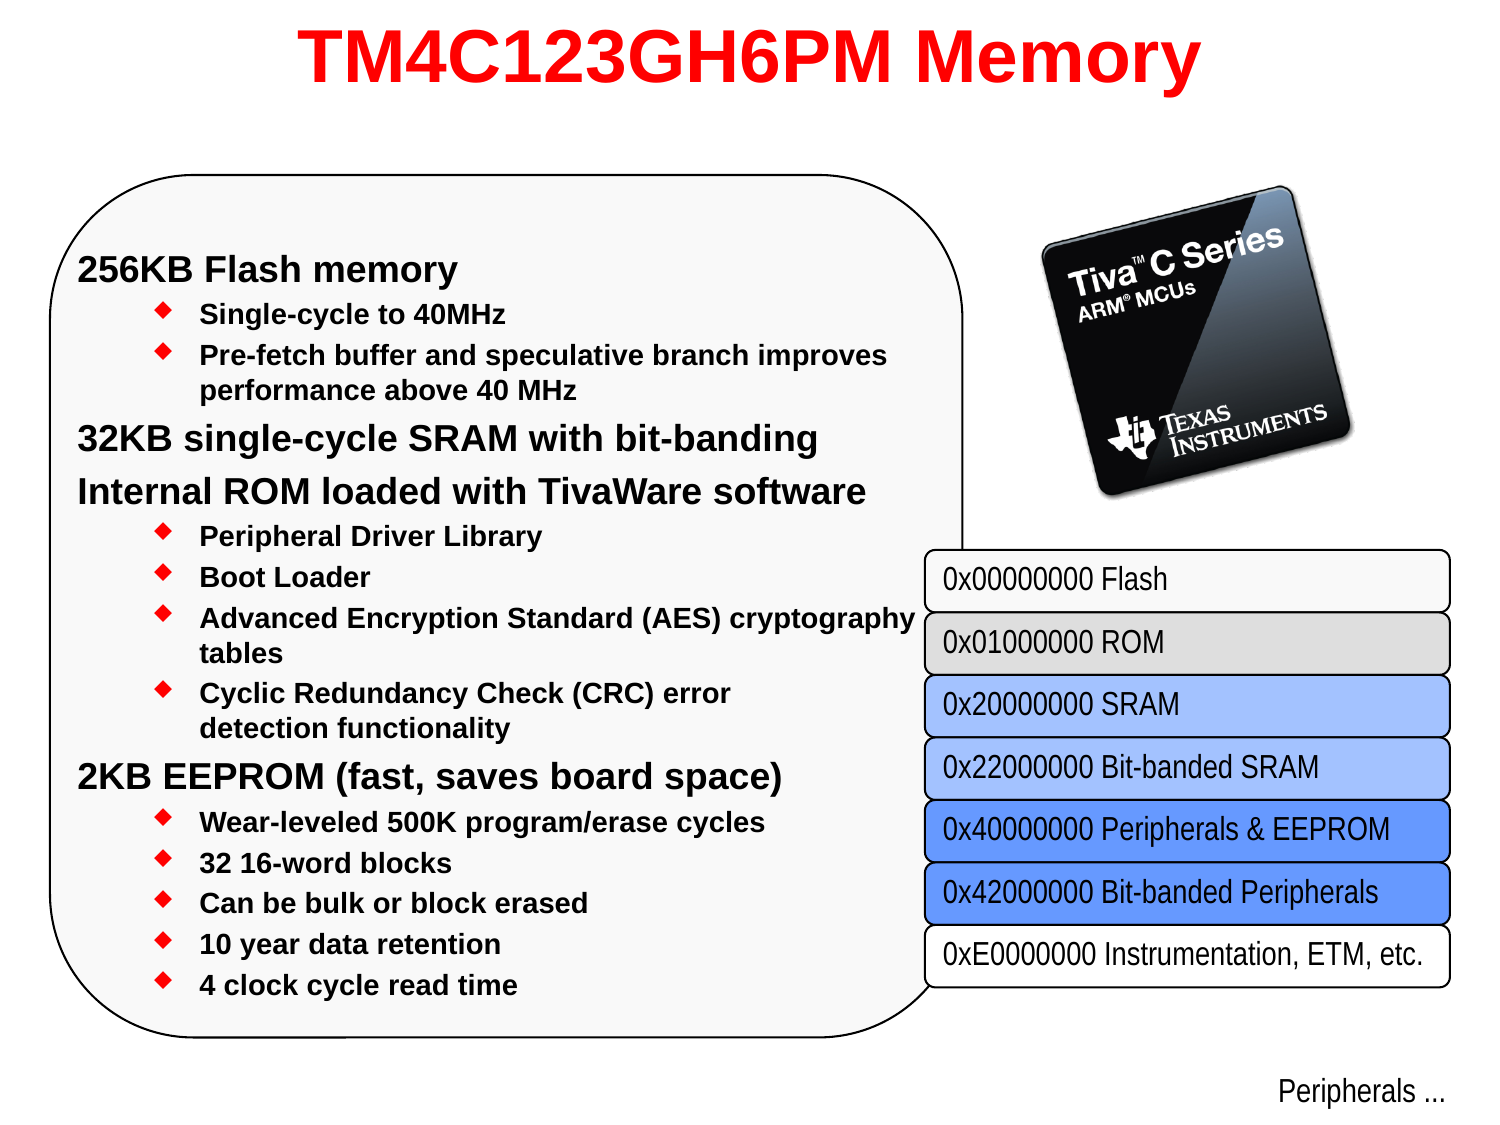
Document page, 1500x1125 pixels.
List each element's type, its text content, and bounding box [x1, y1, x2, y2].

text_box 0x42000000 Bit-banded Peripherals [924, 862, 1450, 925]
text_box [49, 261, 62, 952]
text_box 0x20000000 SRAM [924, 674, 1450, 737]
text_box 0x22000000 Bit-banded SRAM [924, 737, 1450, 800]
text_box [75, 174, 937, 237]
picture [1012, 174, 1363, 505]
list 256KB Flash memory Single-cycle to 40MHz Pre-fetch buffer and speculative branch improves performance above 40 MHz 32KB single-cycle SRAM with bit-banding Internal ROM loaded with TivaWare software Peripheral Driver Library Boot Loader Advanced Encryption Standard (AES) cryptography tables Cyclic Redundancy Check (CRC) error detection functionality 2KB EEPROM (fast, saves board space) Wear-leveled 500K program/erase cycles 32 16-word blocks Can be bulk or block erased 10 year data retention 4 clock cycle read time [62, 237, 1000, 1025]
text_box 0x40000000 Peripherals & EEPROM [924, 799, 1450, 862]
text_box Peripherals ... [1277, 1076, 1447, 1109]
text_box 0x00000000 Flash [924, 549, 1450, 612]
text_box [135, 1025, 878, 1038]
text_box 0xE0000000 Instrumentation, ETM, etc. [924, 924, 1450, 988]
text_box 0x01000000 ROM [924, 612, 1450, 675]
title TM4C123GH6PM Memory [0, 0, 1500, 122]
